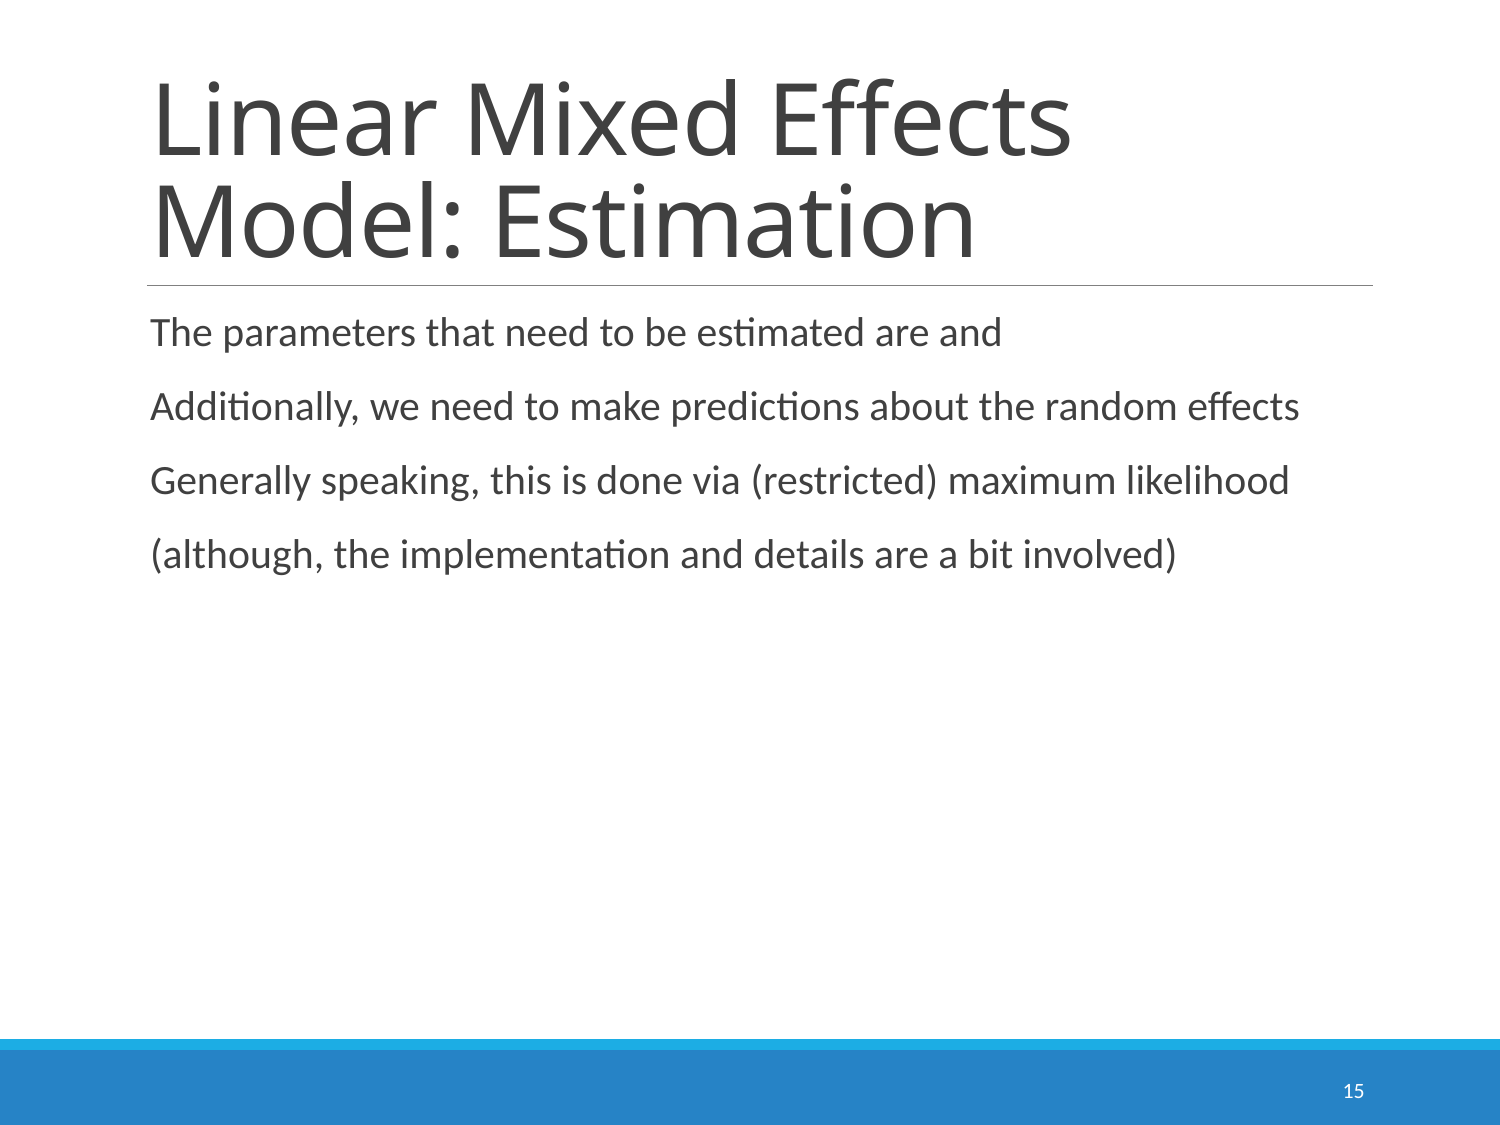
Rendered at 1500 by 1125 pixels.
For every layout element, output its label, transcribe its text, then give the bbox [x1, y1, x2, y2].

title Linear Mixed Effects Model: Estimation [135, 47, 1373, 285]
slide_number 15 [1218, 1059, 1380, 1120]
